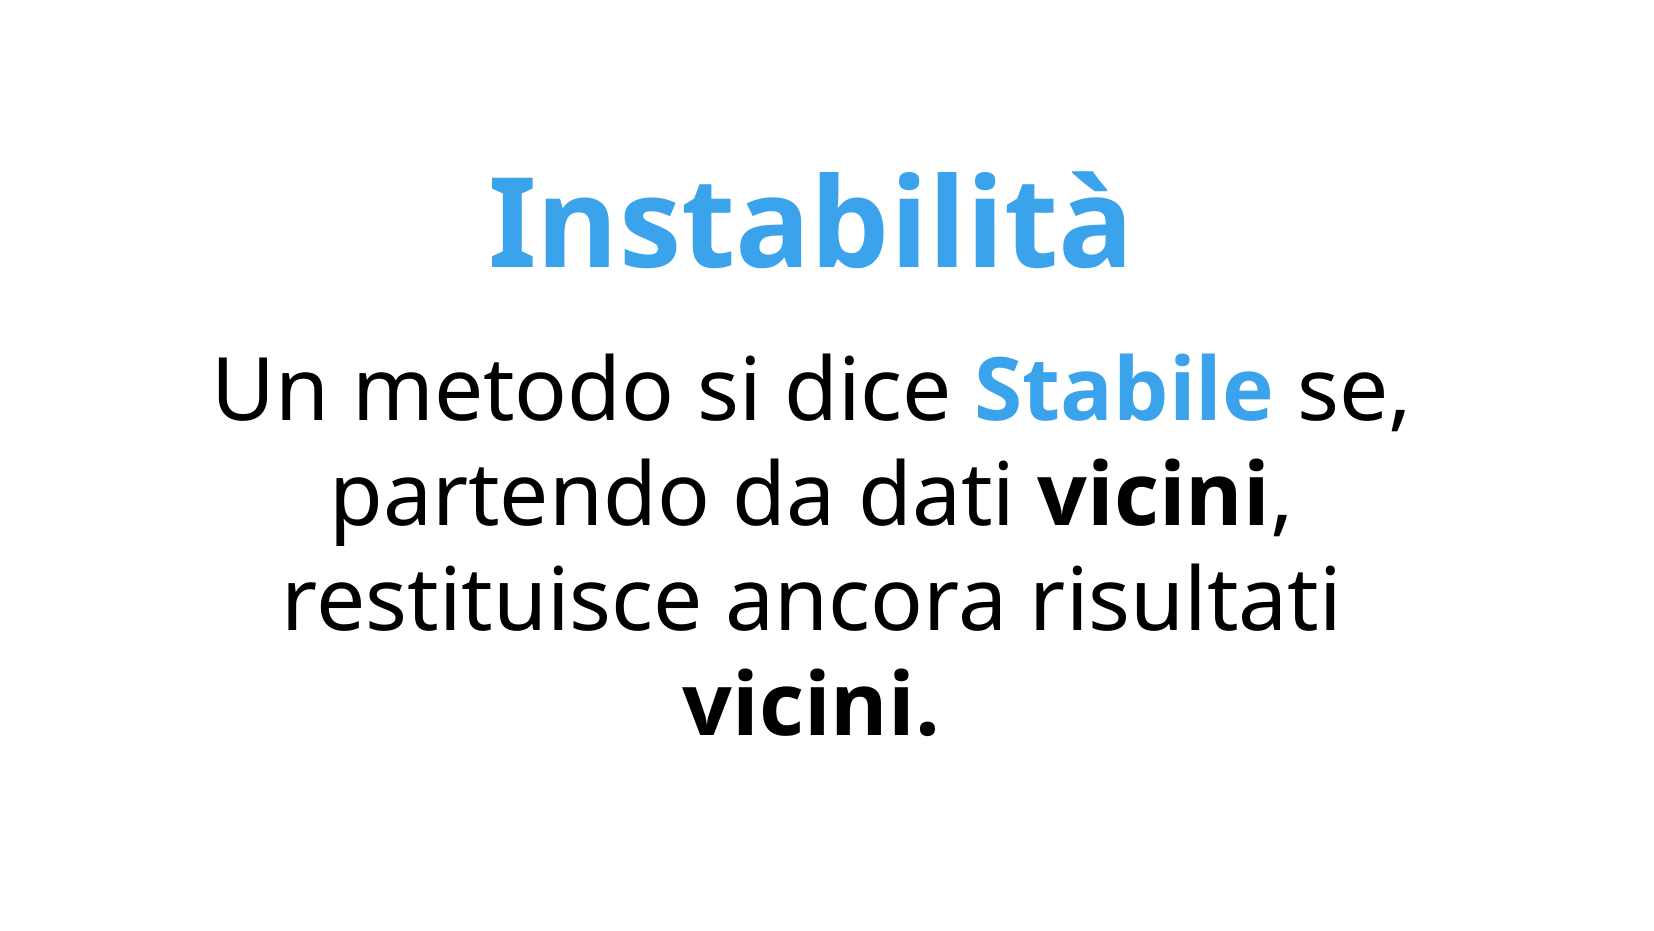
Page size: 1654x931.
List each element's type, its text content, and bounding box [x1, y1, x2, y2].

text_box Un metodo si dice Stabile se, partendo da dati vicini, restituisce ancora risultati vicini. [147, 465, 1476, 620]
text_box Instabilità [147, 140, 1476, 295]
